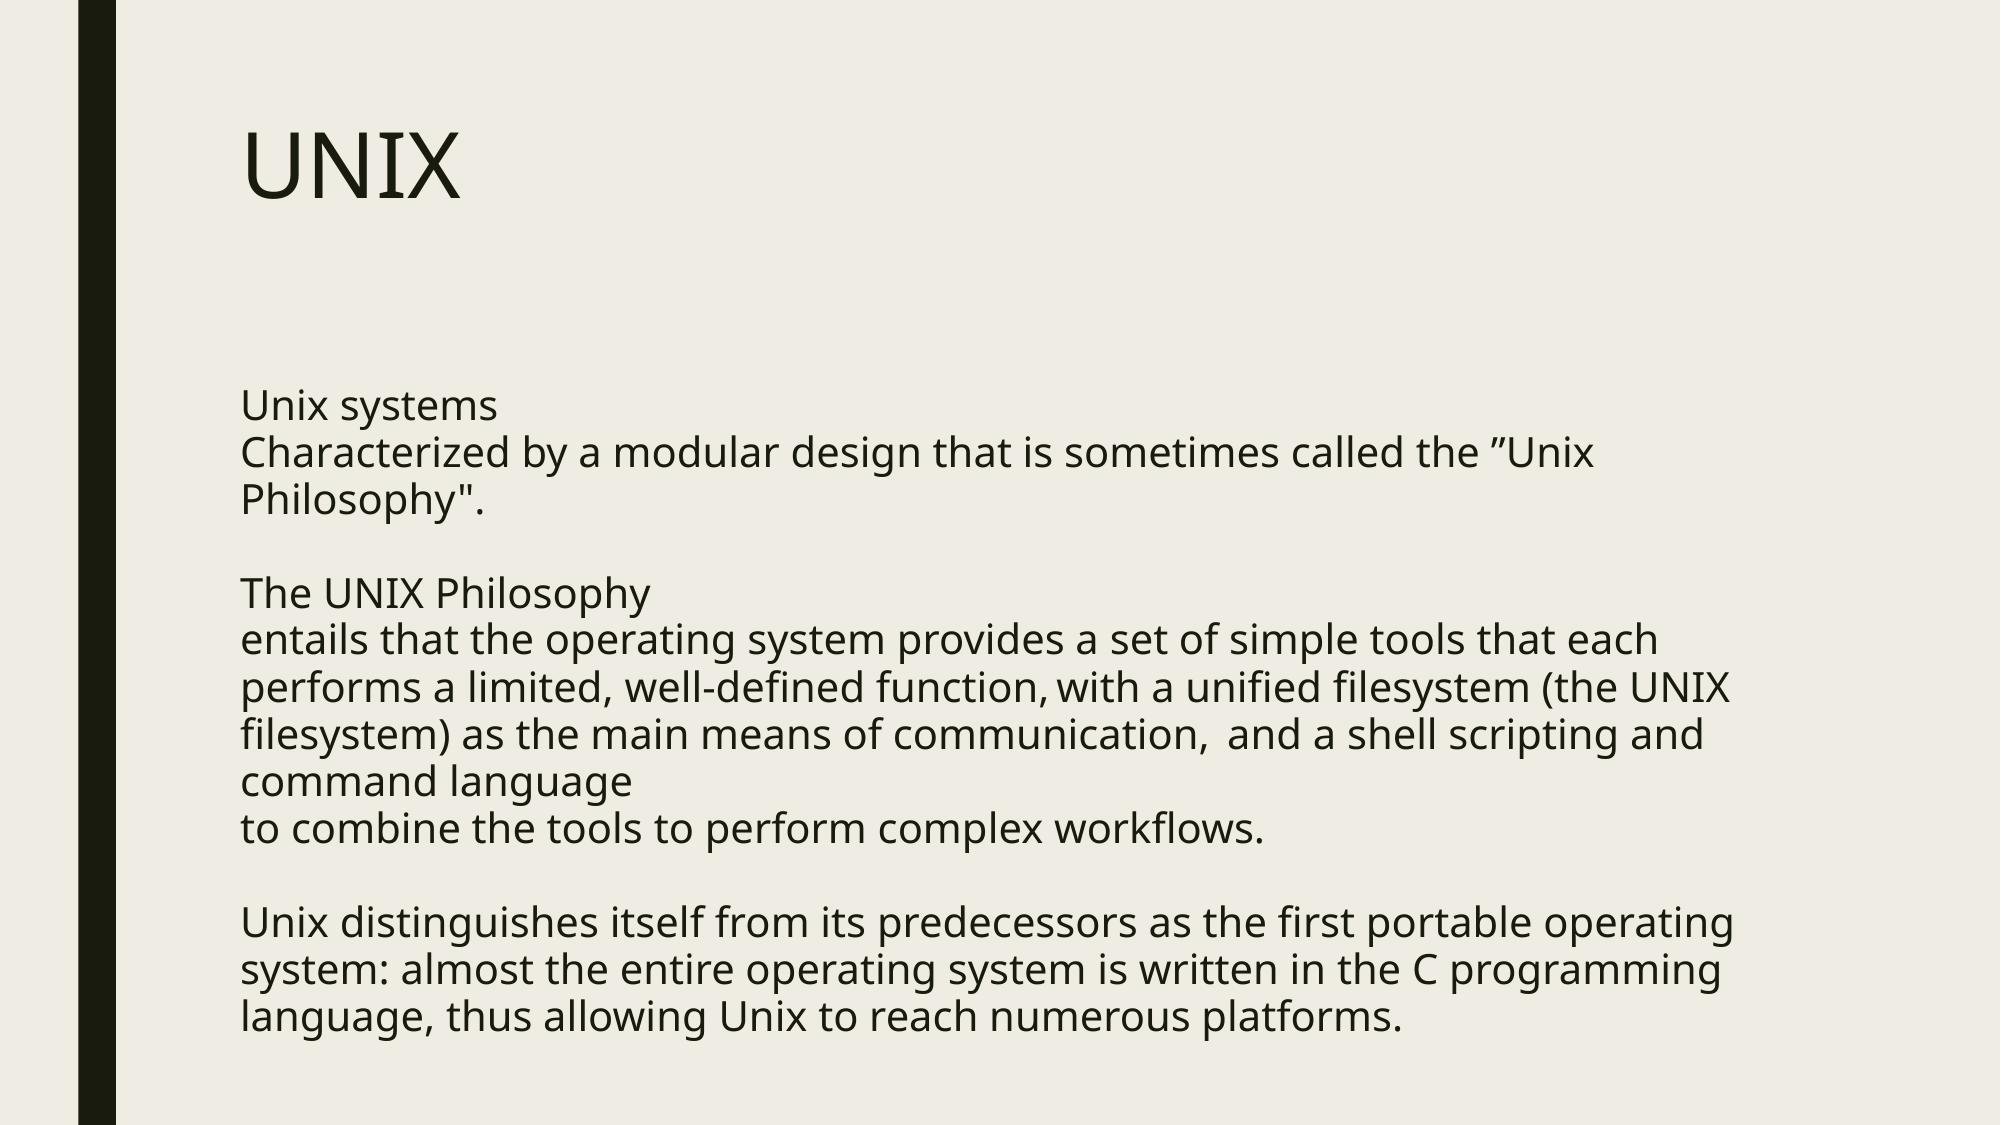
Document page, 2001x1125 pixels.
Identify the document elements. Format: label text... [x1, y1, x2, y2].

list Unix systems Characterized by a modular design that is sometimes called the ”Unix Philosophy". The UNIX Philosophy entails that the operating system provides a set of simple tools that each performs a limited, well-defined function, with a unified filesystem (the UNIX filesystem) as the main means of communication, and a shell scripting and command language to combine the tools to perform complex workflows. Unix distinguishes itself from its predecessors as the first portable operating system: almost the entire operating system is written in the C programming language, thus allowing Unix to reach numerous platforms. [225, 375, 1800, 963]
title UNIX [225, 112, 1800, 357]
